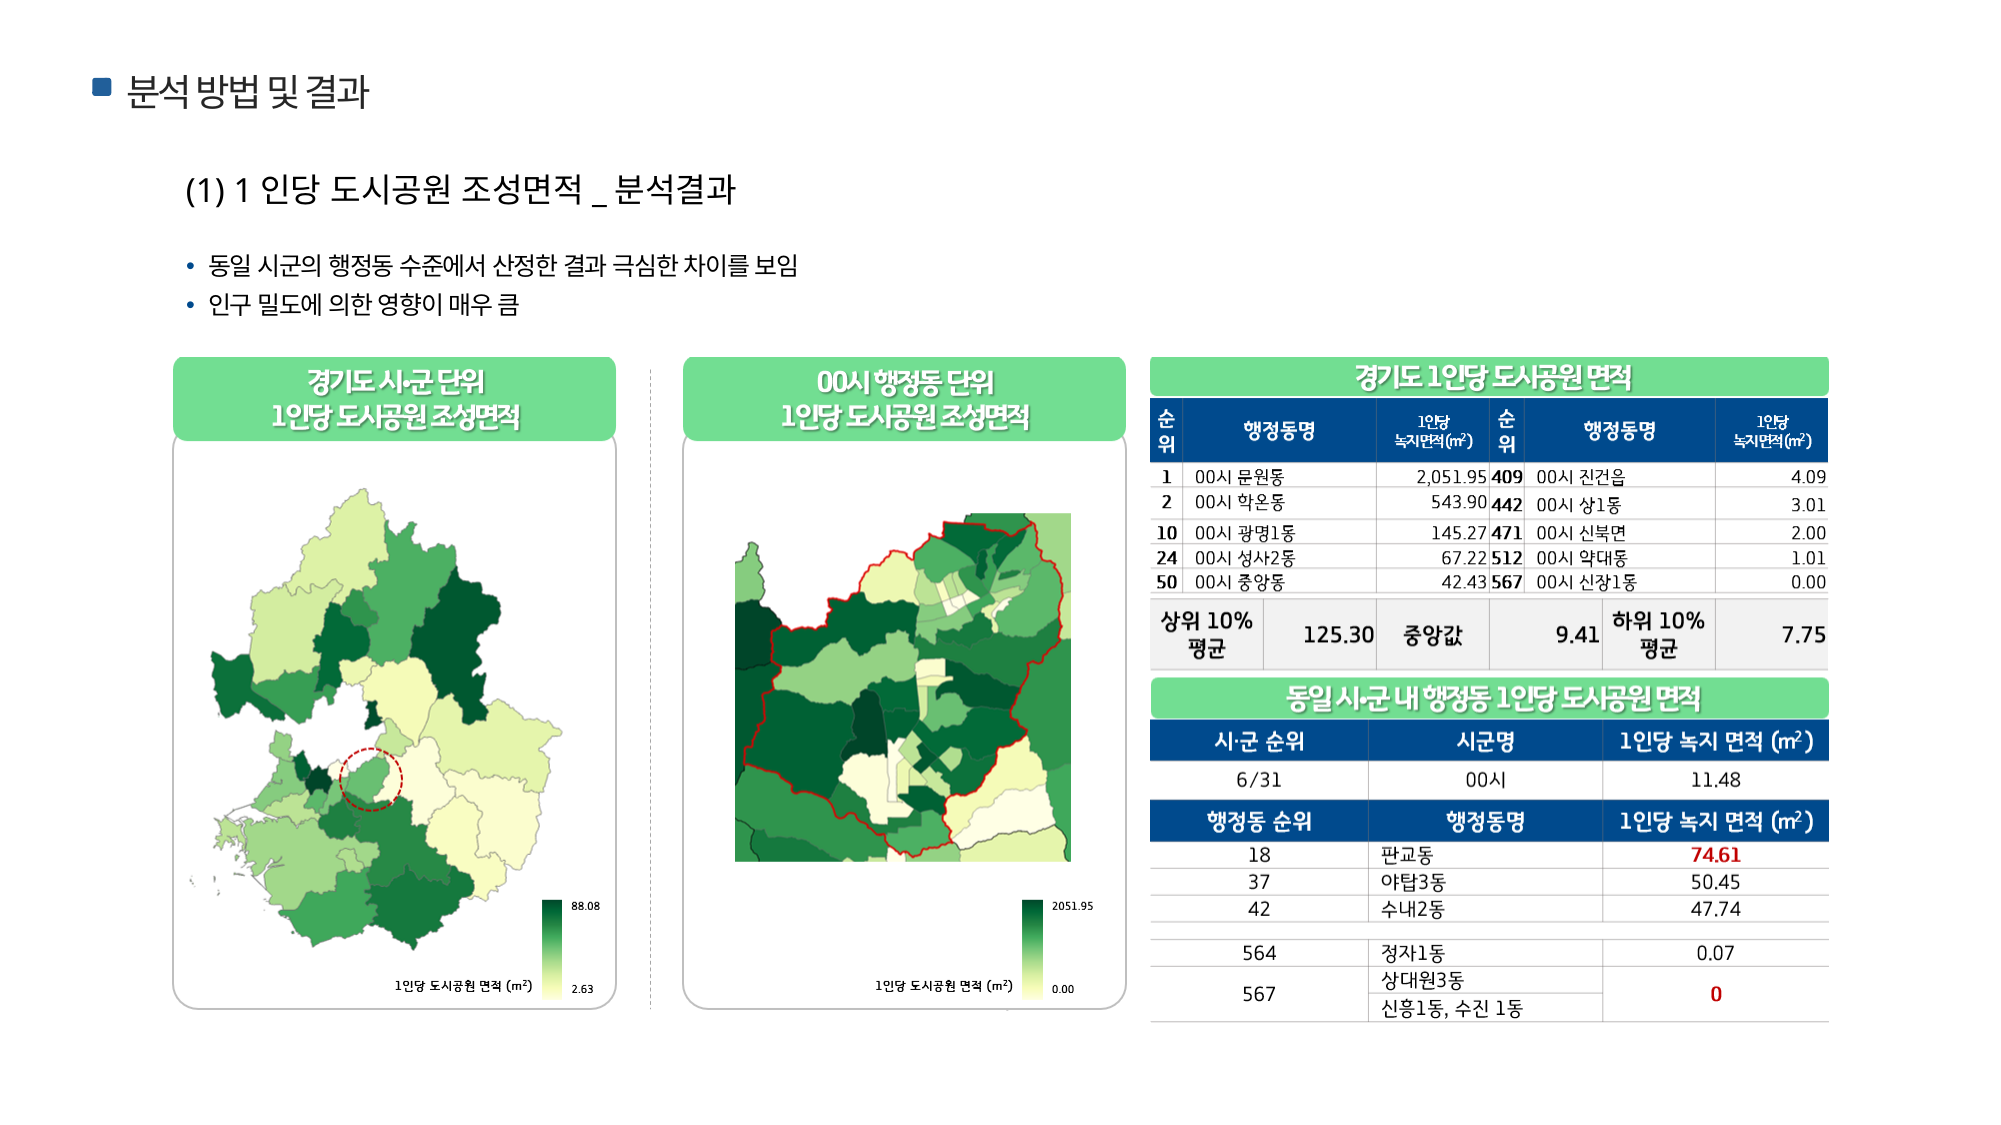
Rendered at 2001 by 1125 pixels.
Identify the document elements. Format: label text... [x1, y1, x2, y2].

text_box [91, 77, 112, 97]
picture [170, 357, 1830, 1026]
text_box (1) 1인당 도시공원 조성면적_분석결과 [171, 161, 1835, 217]
text_box 분석 방법 및 결과 [111, 39, 593, 122]
text_box 동일 시군의 행정동 수준에서 산정한 결과 극심한 차이를 보임 인구 밀도에 의한 영향이 매우 큼 [171, 234, 1877, 328]
